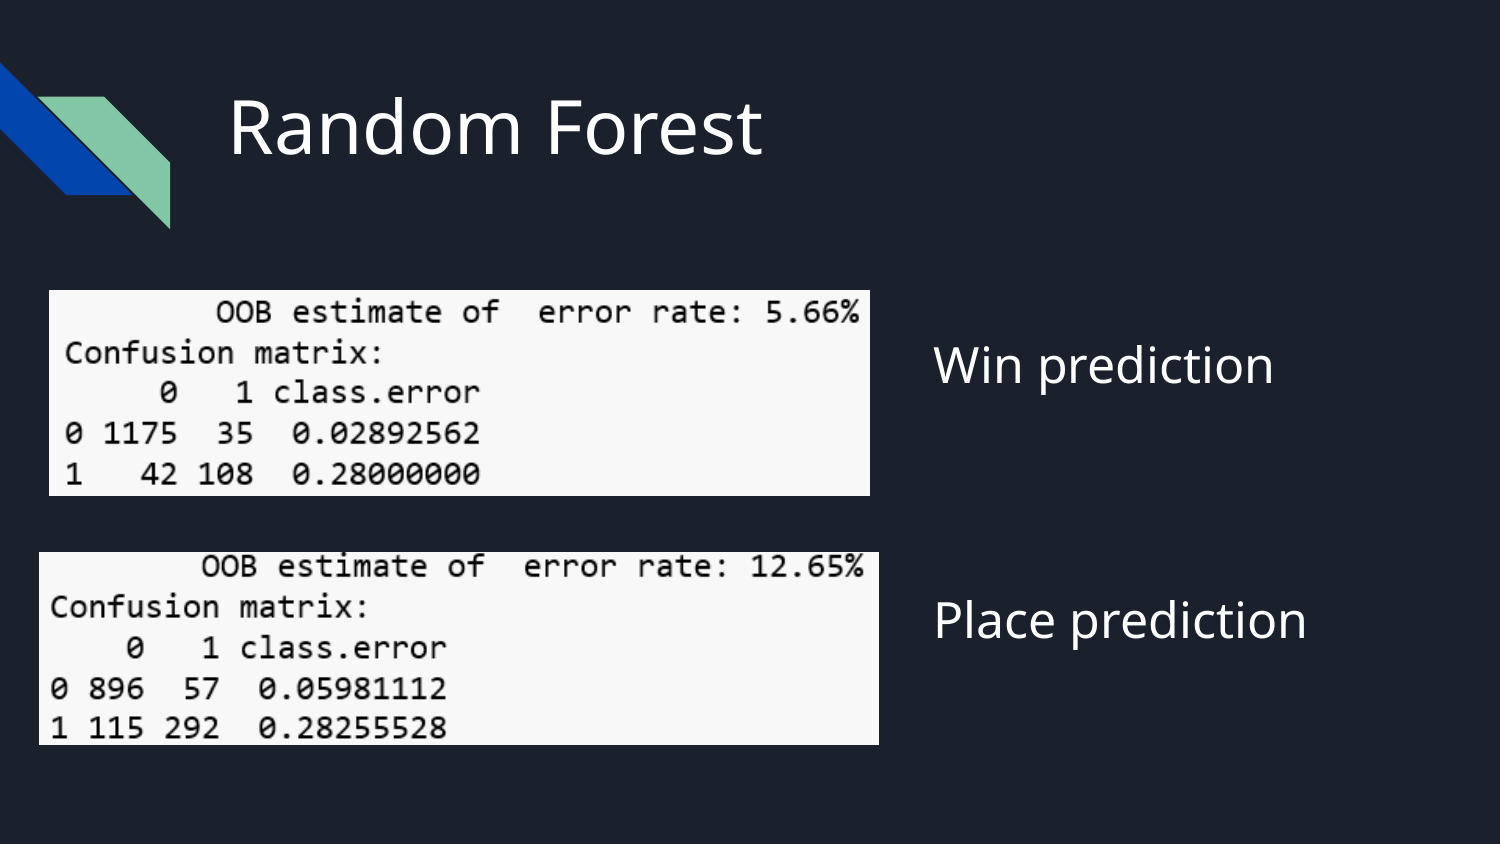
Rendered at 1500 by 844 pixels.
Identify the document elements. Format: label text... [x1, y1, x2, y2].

picture [39, 551, 879, 745]
picture [48, 290, 870, 496]
title Random Forest [212, 64, 856, 215]
title Place prediction [918, 573, 1422, 724]
title Win prediction [918, 318, 1422, 469]
